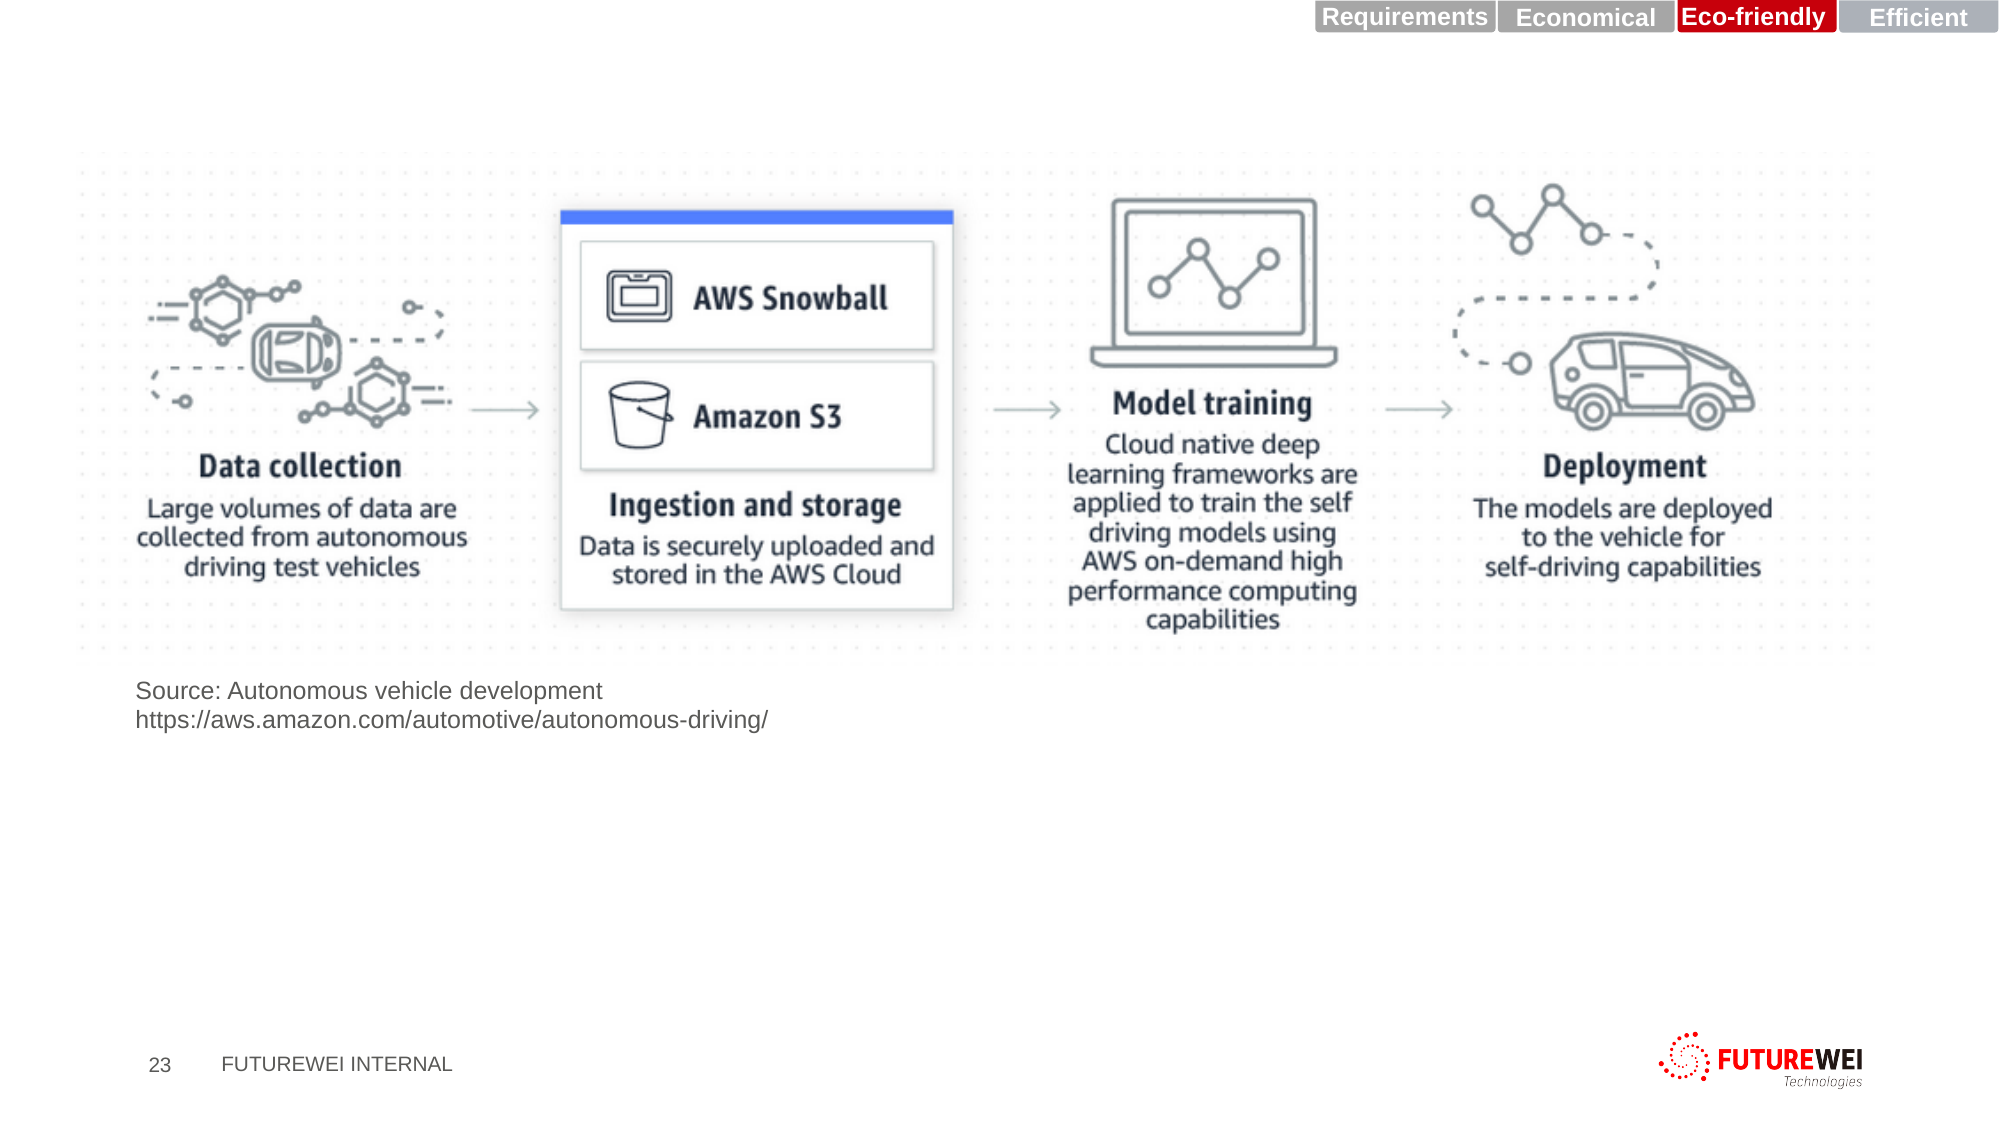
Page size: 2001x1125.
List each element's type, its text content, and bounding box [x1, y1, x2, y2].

slide_number 23 [117, 1039, 203, 1089]
text_box Requirements [1315, 0, 1496, 33]
text_box Eco-friendly [1677, 0, 1837, 33]
picture [1638, 1011, 1882, 1102]
picture [75, 152, 1880, 667]
text_box Economical [1497, 0, 1675, 33]
text_box Efficient [1839, 0, 1999, 33]
text_box Source: Autonomous vehicle development https://aws.amazon.com/automotive/autonomous-driving/ [120, 667, 1126, 742]
footer FUTUREWEI INTERNAL [206, 1039, 882, 1088]
